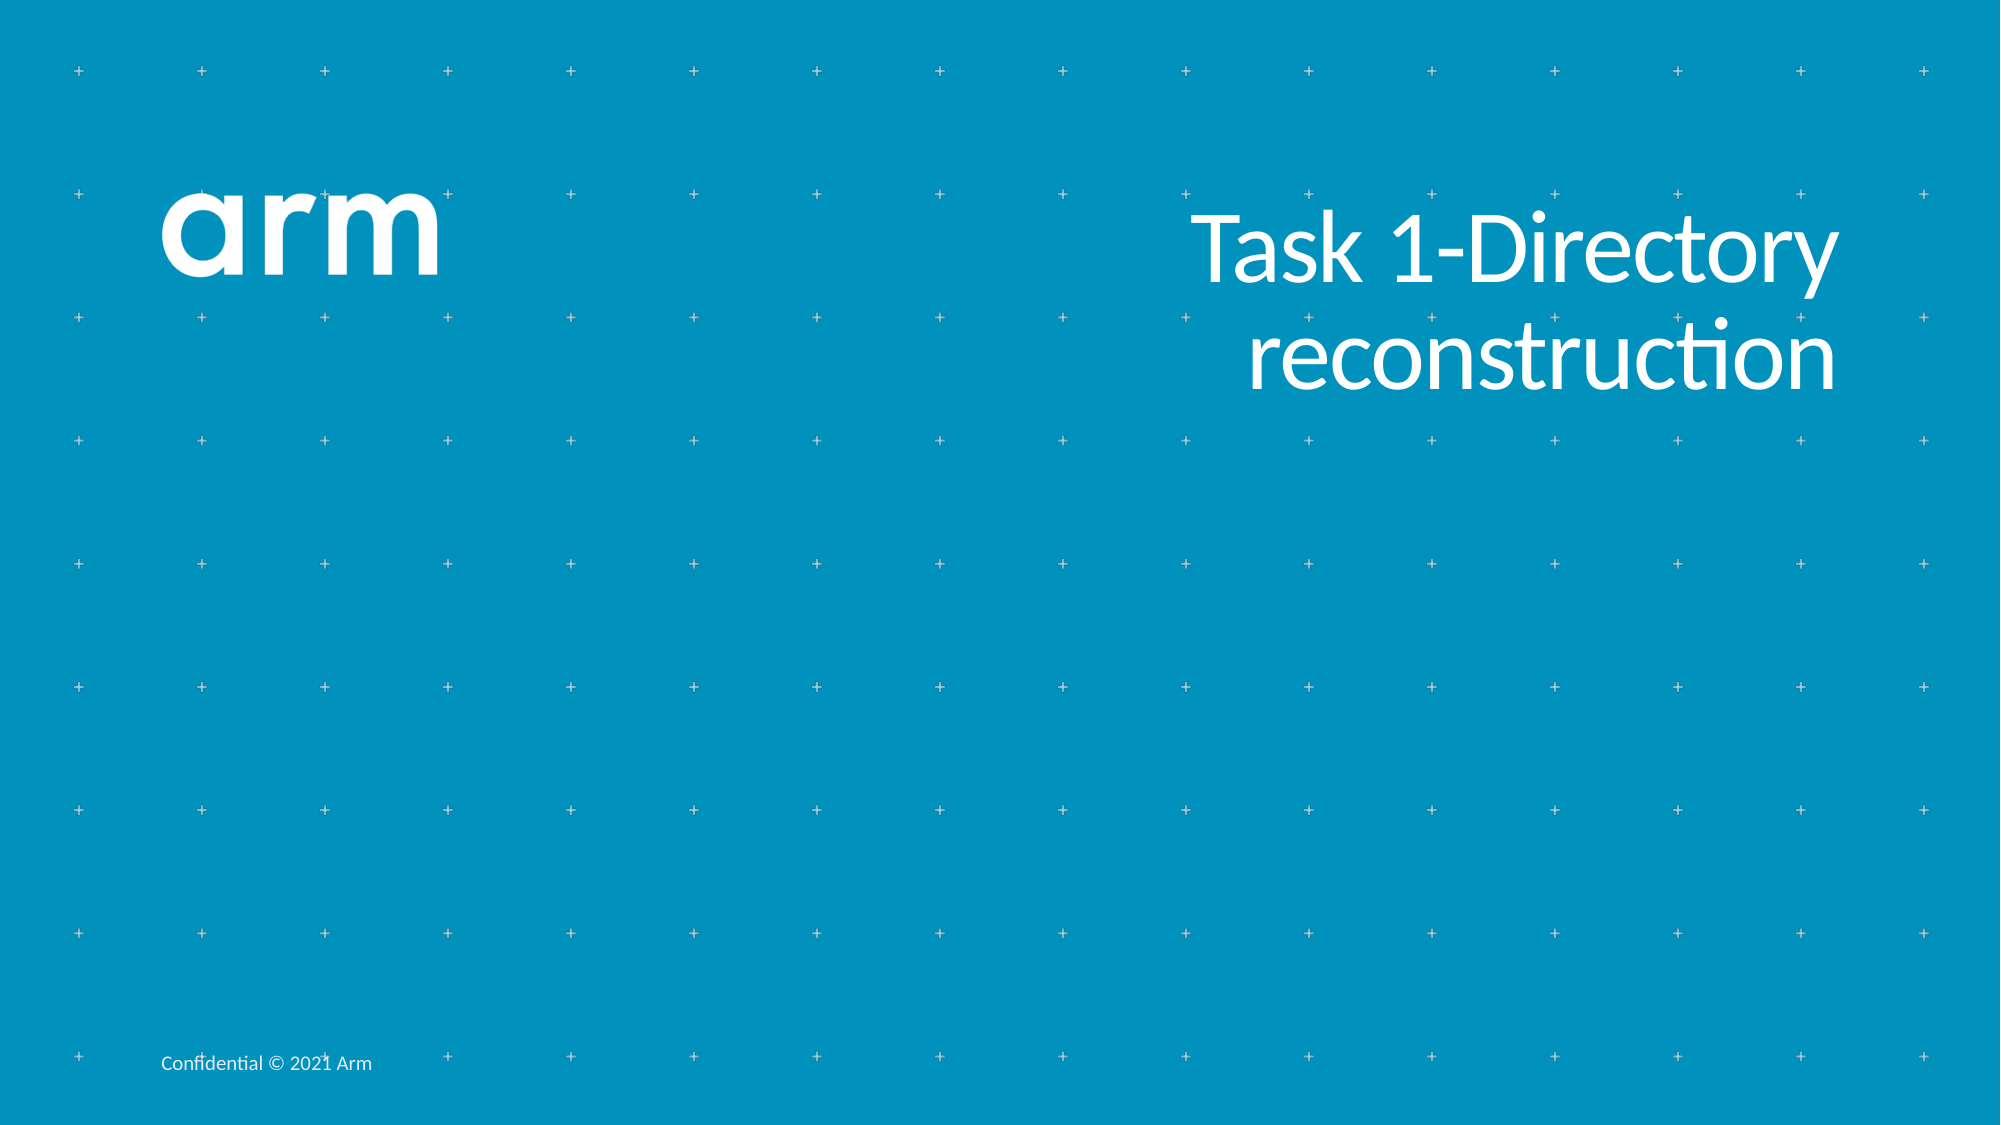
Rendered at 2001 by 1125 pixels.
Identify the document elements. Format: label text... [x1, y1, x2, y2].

picture [163, 191, 242, 277]
picture [321, 191, 329, 198]
picture [329, 194, 437, 274]
picture [265, 194, 316, 274]
title Task 1-Directory reconstruction [822, 198, 1839, 621]
